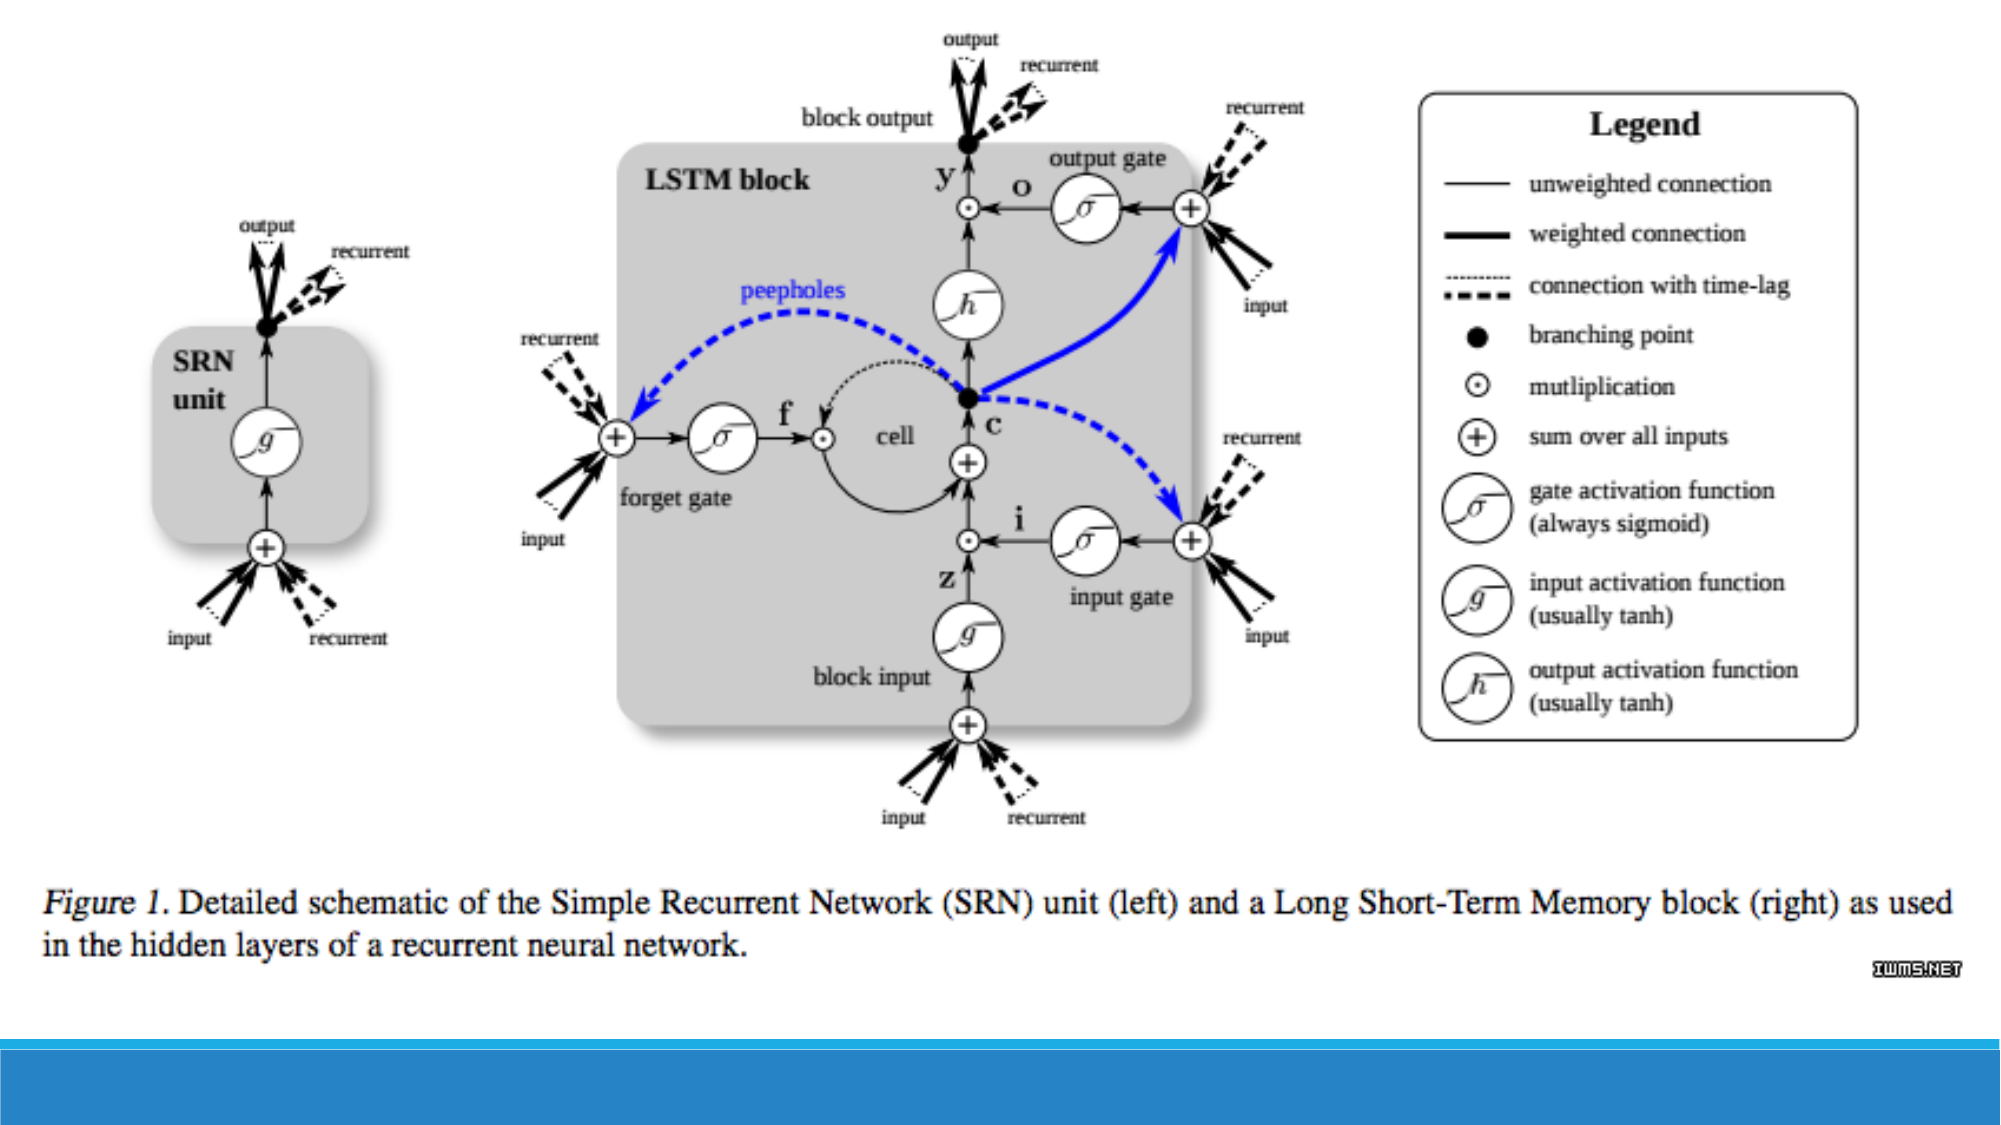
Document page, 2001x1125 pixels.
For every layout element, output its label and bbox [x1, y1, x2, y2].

picture [0, 0, 1996, 998]
